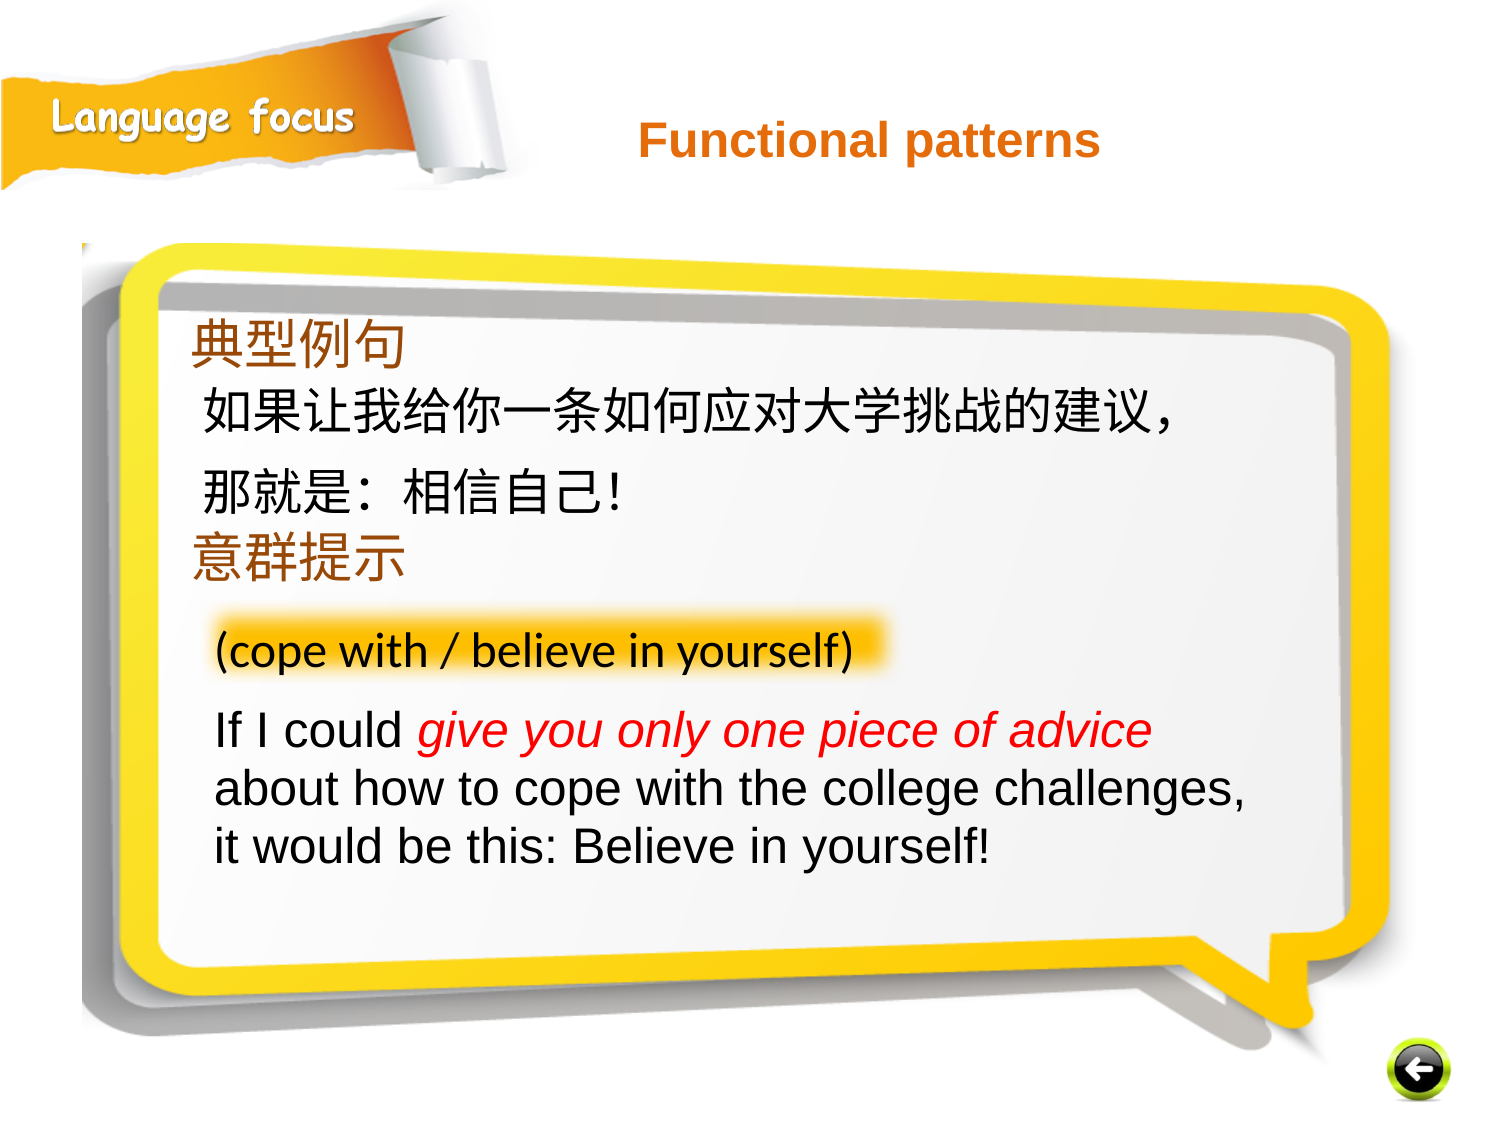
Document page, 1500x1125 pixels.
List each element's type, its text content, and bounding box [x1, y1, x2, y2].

picture [0, 0, 542, 192]
text_box Functional patterns [622, 99, 1184, 175]
picture [81, 243, 1454, 1107]
